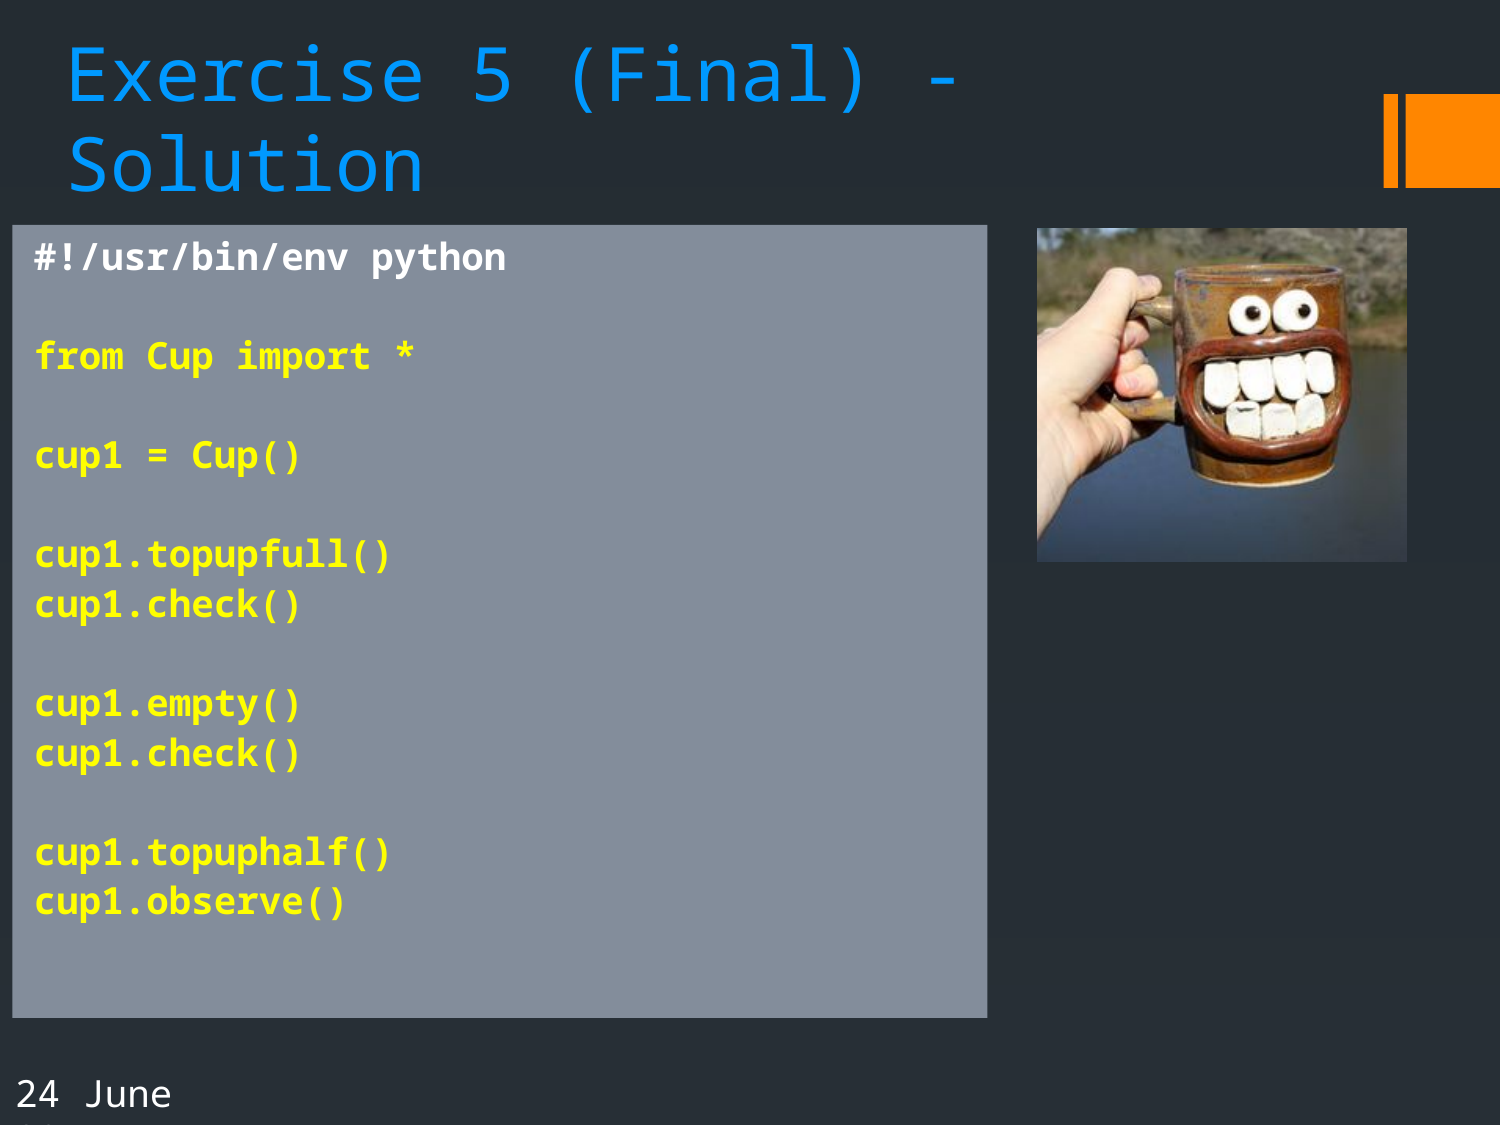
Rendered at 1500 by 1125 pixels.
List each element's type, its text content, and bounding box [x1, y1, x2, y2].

picture [1037, 228, 1407, 562]
text_box #!/usr/bin/env python from Cup import * cup1 = Cup() cup1.topupfull() cup1.check() cup1.empty() cup1.check() cup1.topuphalf() cup1.observe() [12, 224, 988, 1018]
title Exercise 5 (Final) - Solution [50, 24, 1325, 215]
